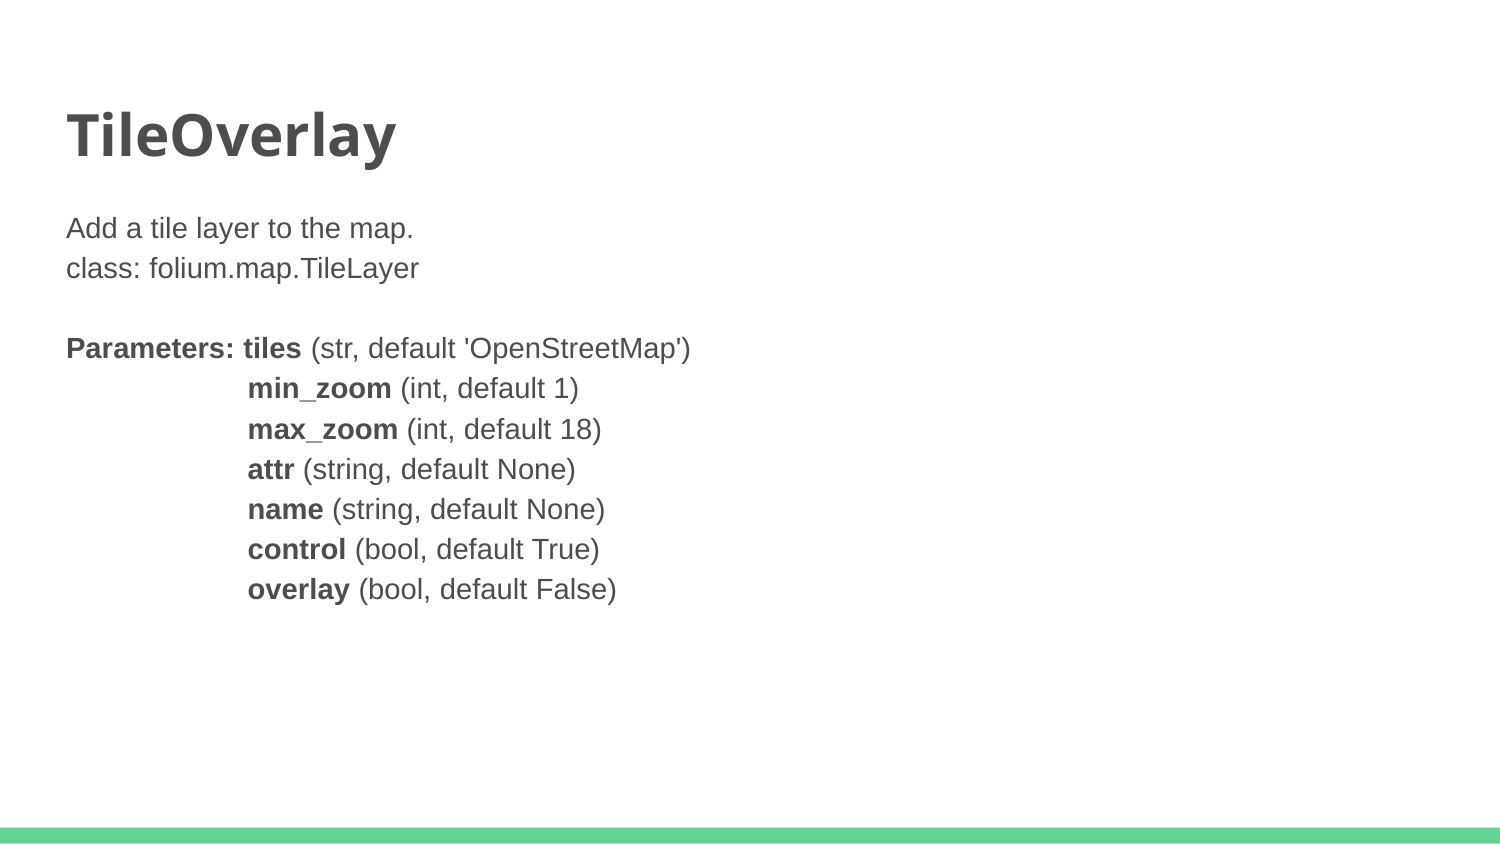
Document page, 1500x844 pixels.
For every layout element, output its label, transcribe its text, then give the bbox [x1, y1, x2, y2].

list Add a tile layer to the map. class: folium.map.TileLayer Parameters: tiles (str, default 'OpenStreetMap') min_zoom (int, default 1) max_zoom (int, default 18) attr (string, default None) name (string, default None) control (bool, default True) overlay (bool, default False) [51, 189, 1449, 750]
title TileOverlay [51, 72, 1449, 167]
